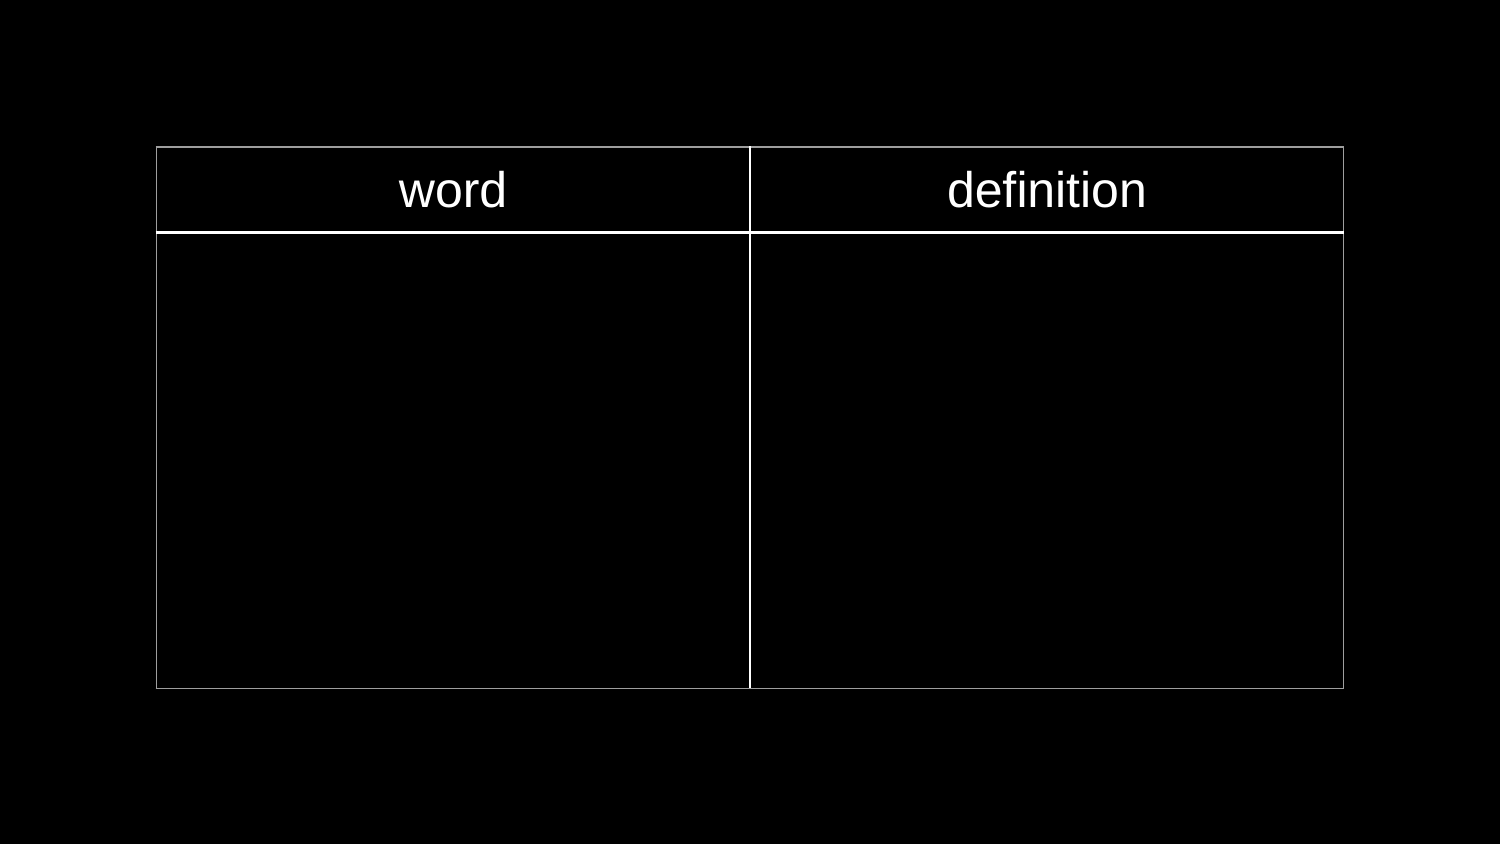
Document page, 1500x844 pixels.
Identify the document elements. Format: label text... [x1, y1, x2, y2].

table_header definition [751, 148, 1343, 231]
table_cell [751, 234, 1343, 688]
table_cell [157, 234, 749, 688]
table_header word [157, 148, 749, 231]
